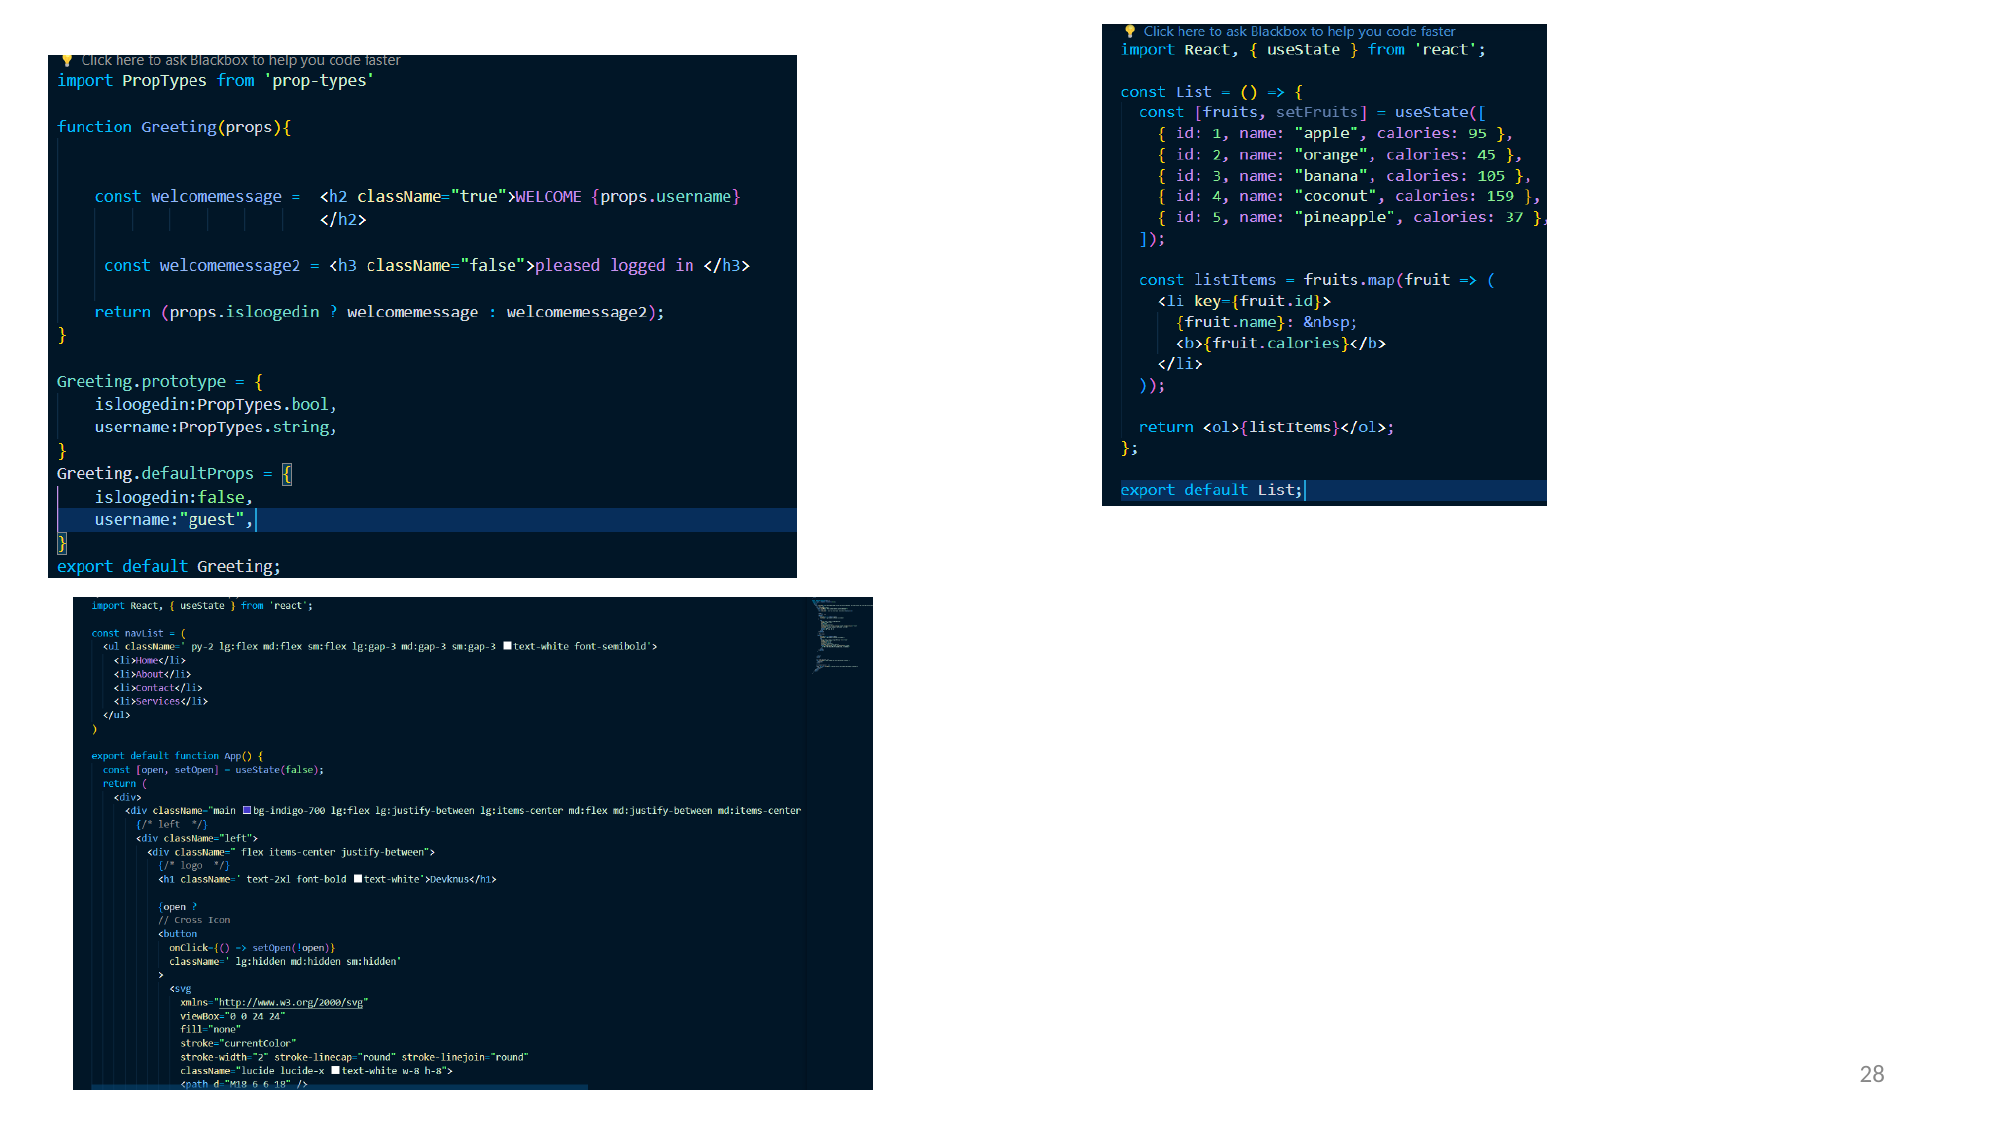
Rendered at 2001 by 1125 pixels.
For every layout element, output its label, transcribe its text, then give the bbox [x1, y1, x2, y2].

picture [47, 55, 797, 579]
slide_number ‹#› [1433, 1042, 1900, 1103]
picture [73, 597, 873, 1091]
picture [1102, 24, 1547, 506]
